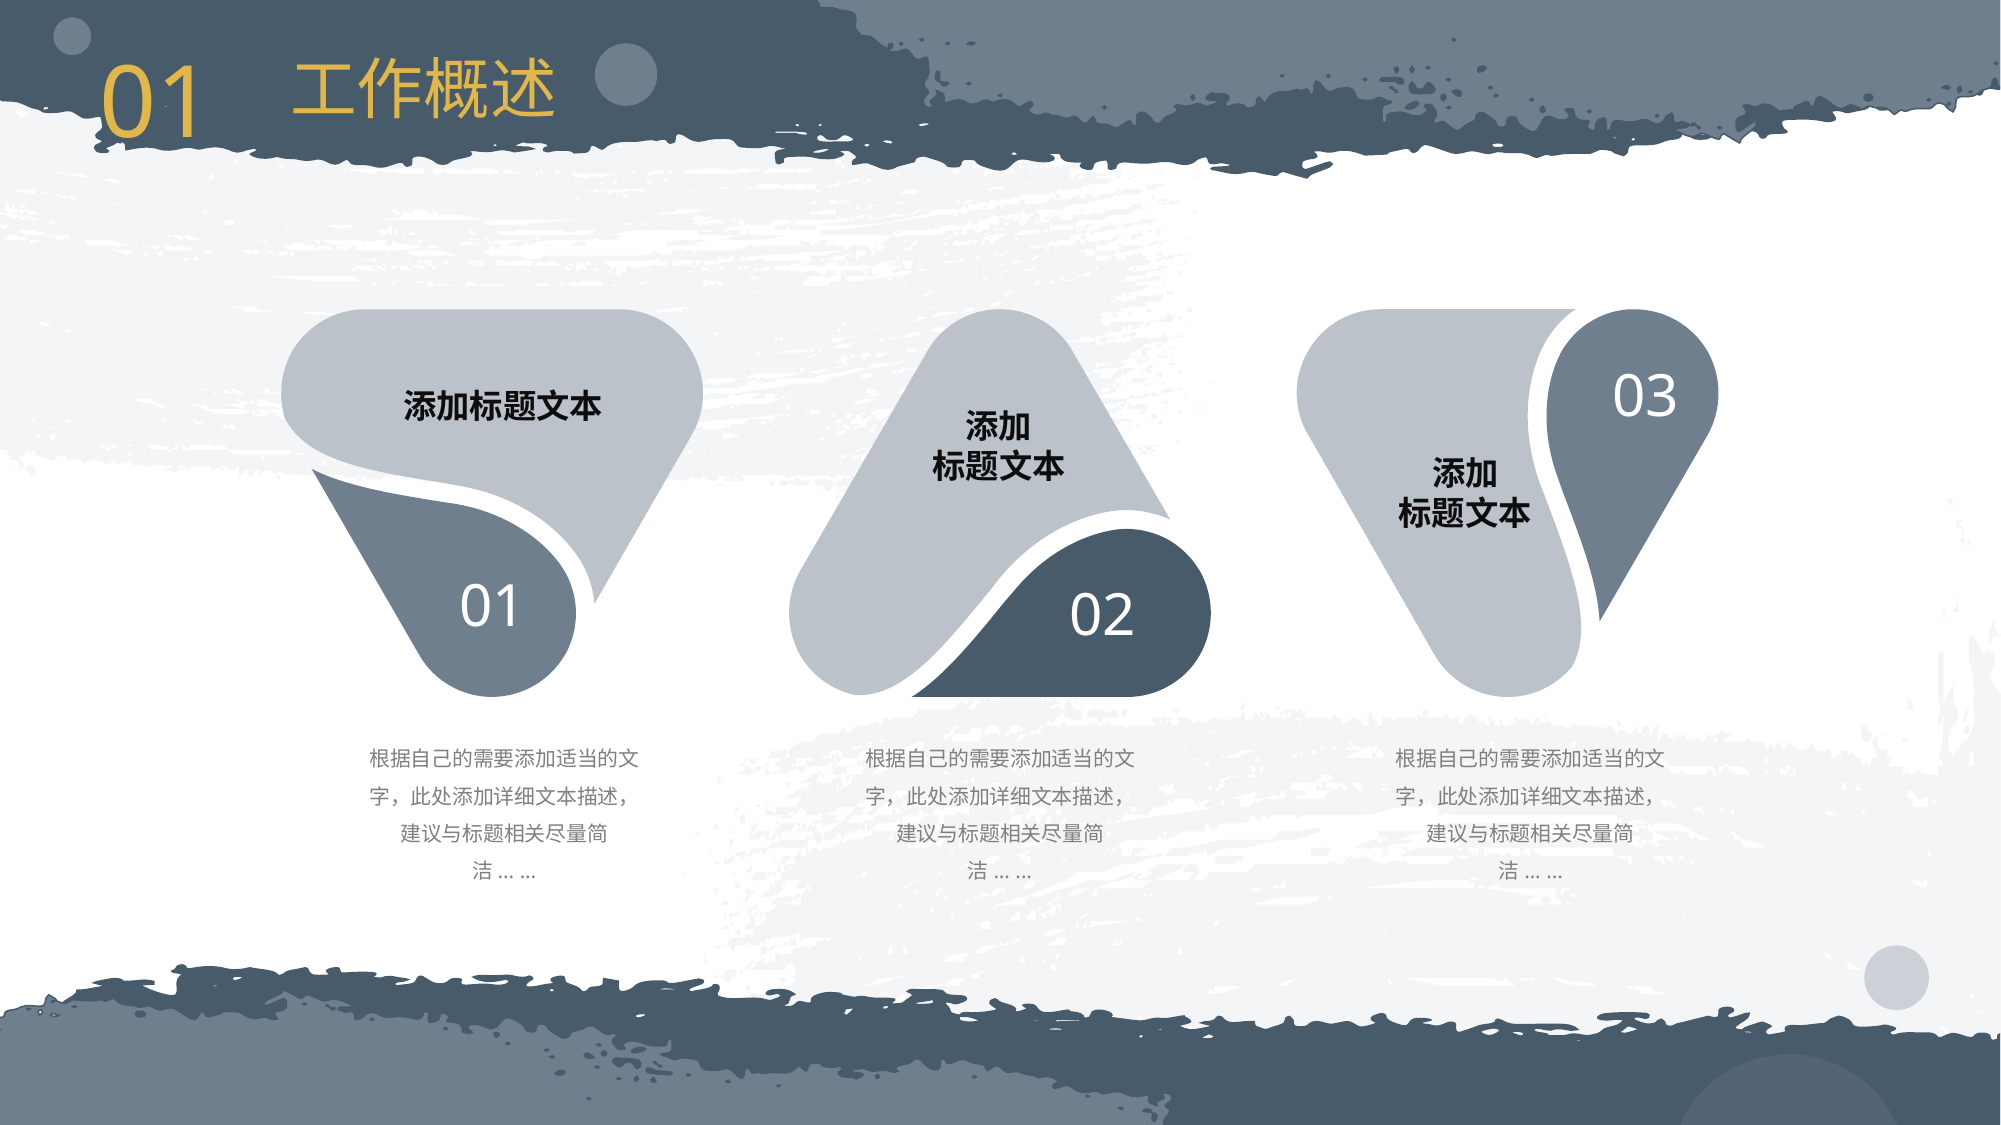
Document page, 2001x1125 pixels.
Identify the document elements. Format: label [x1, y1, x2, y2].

text_box [52, 5, 595, 161]
text_box [849, 397, 1151, 852]
text_box [353, 378, 655, 852]
text_box [785, 309, 1215, 697]
text_box [278, 309, 707, 697]
text_box [1292, 309, 1723, 697]
text_box [1336, 444, 1681, 852]
